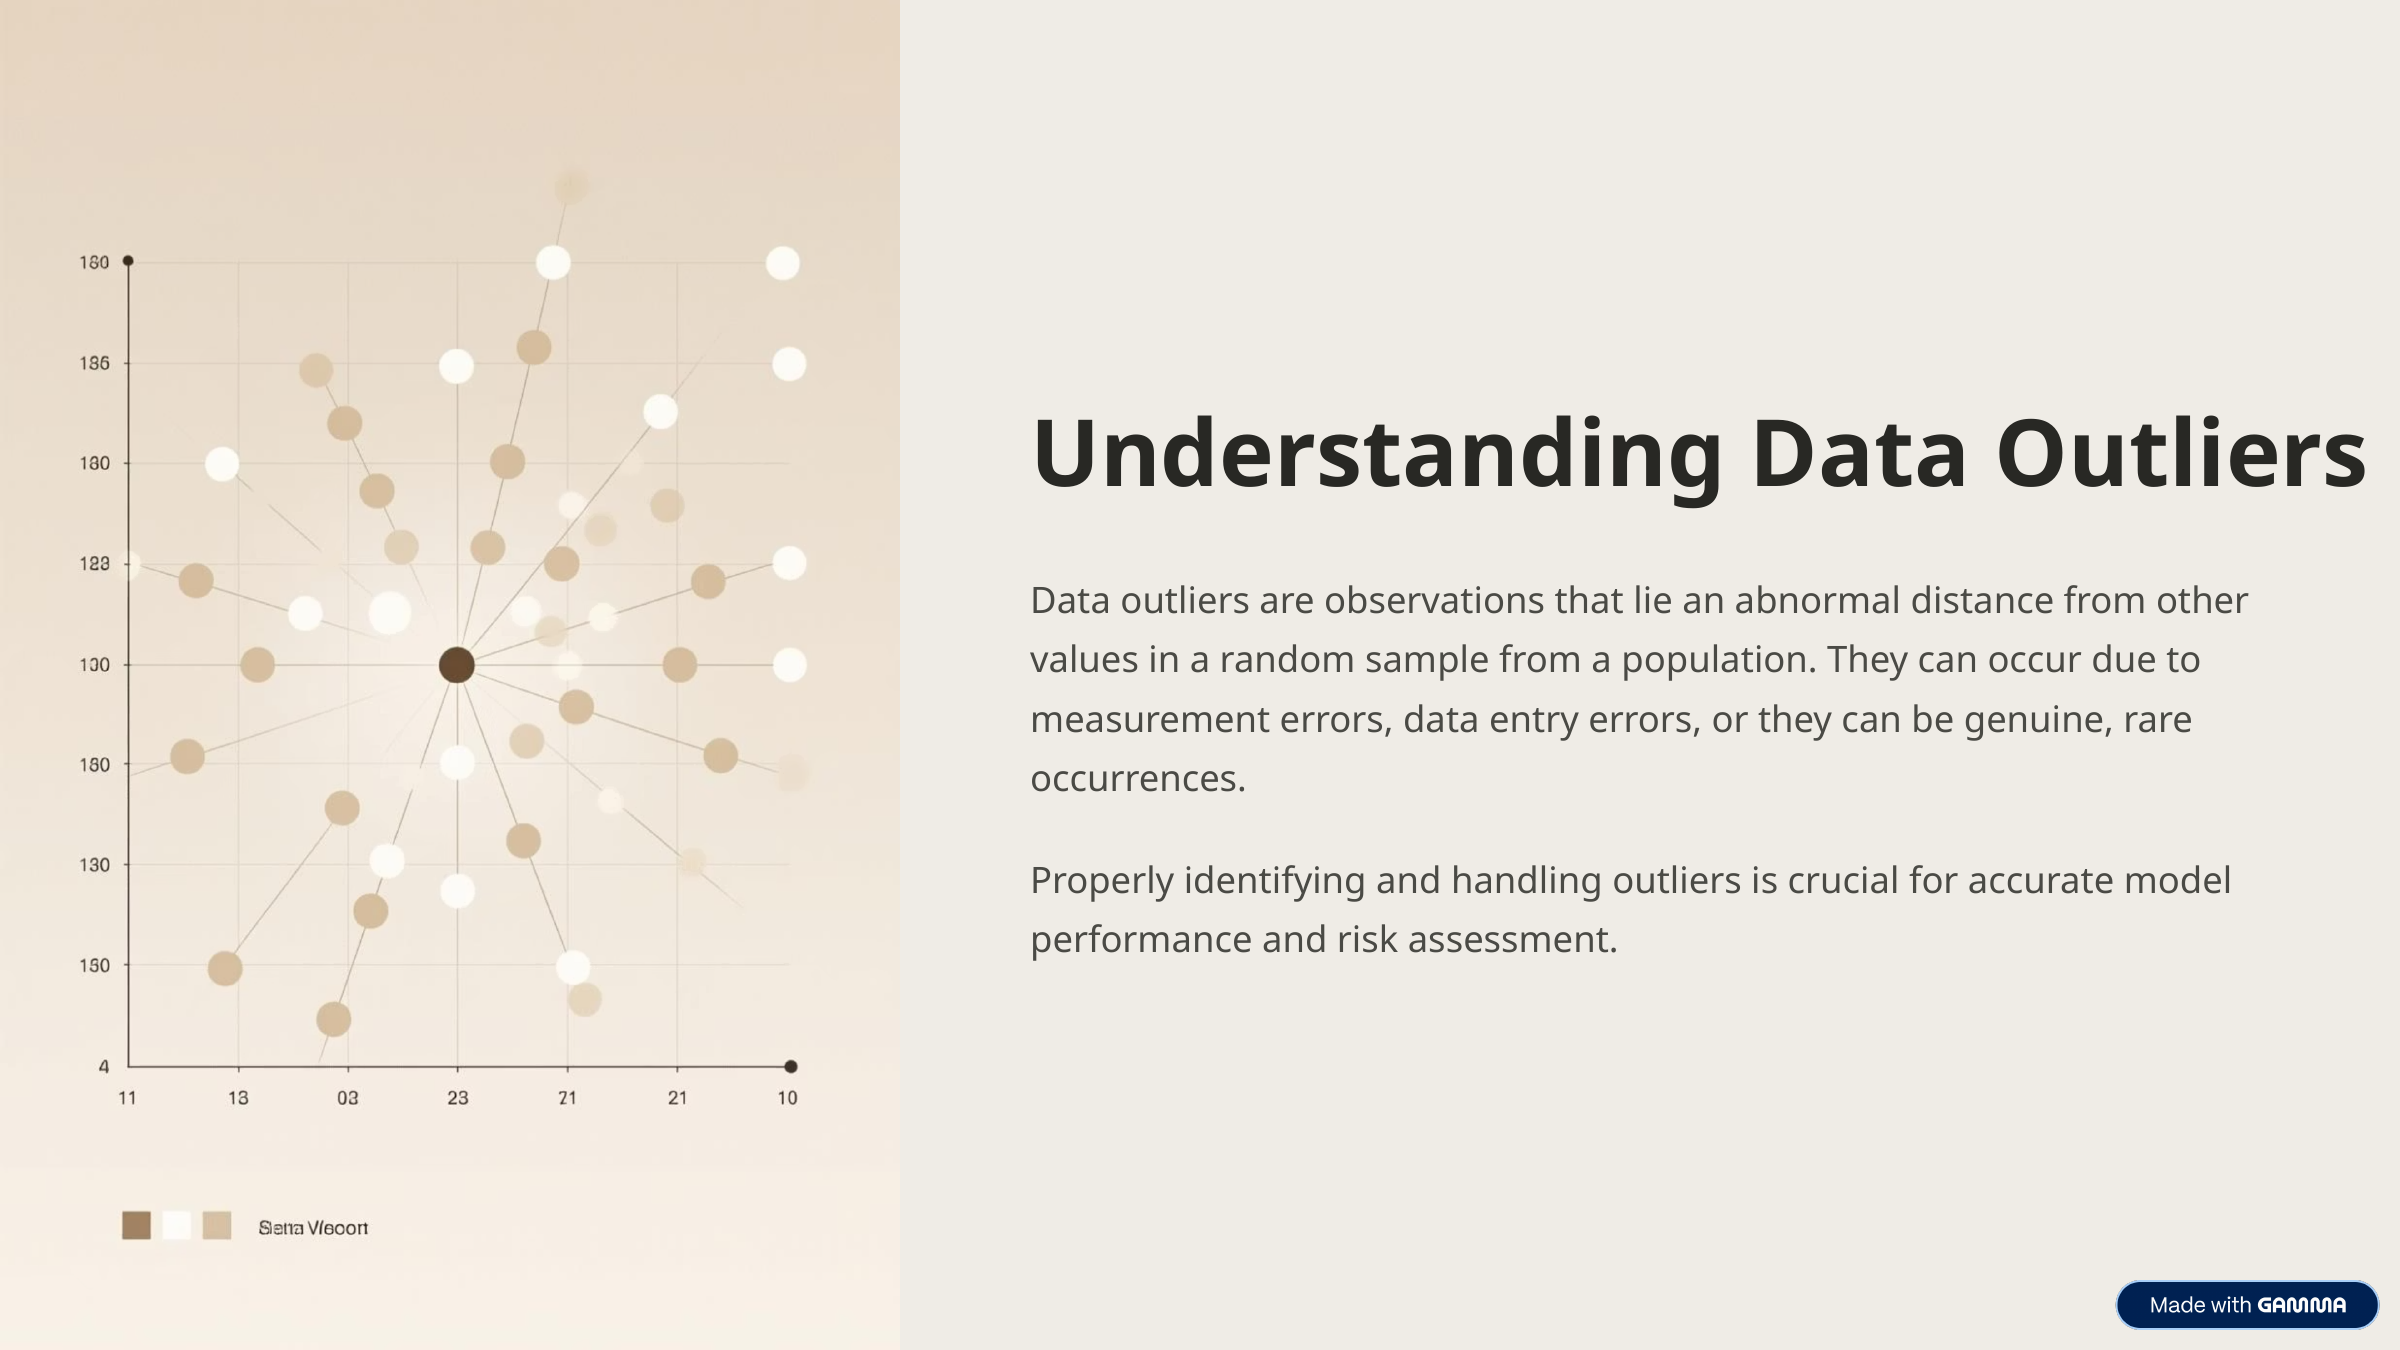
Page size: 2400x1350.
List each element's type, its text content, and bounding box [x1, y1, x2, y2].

text_box Data outliers are observations that lie an abnormal distance from other values in a random sample from a population. They can occur due to measurement errors, data entry errors, or they can be genuine, rare occurrences. [1030, 561, 2270, 800]
picture [0, 0, 900, 1350]
picture [2106, 1271, 2389, 1339]
text_box Understanding Data Outliers [1030, 389, 2230, 506]
text_box Properly identifying and handling outliers is crucial for accurate model performance and risk assessment. [1030, 841, 2270, 961]
